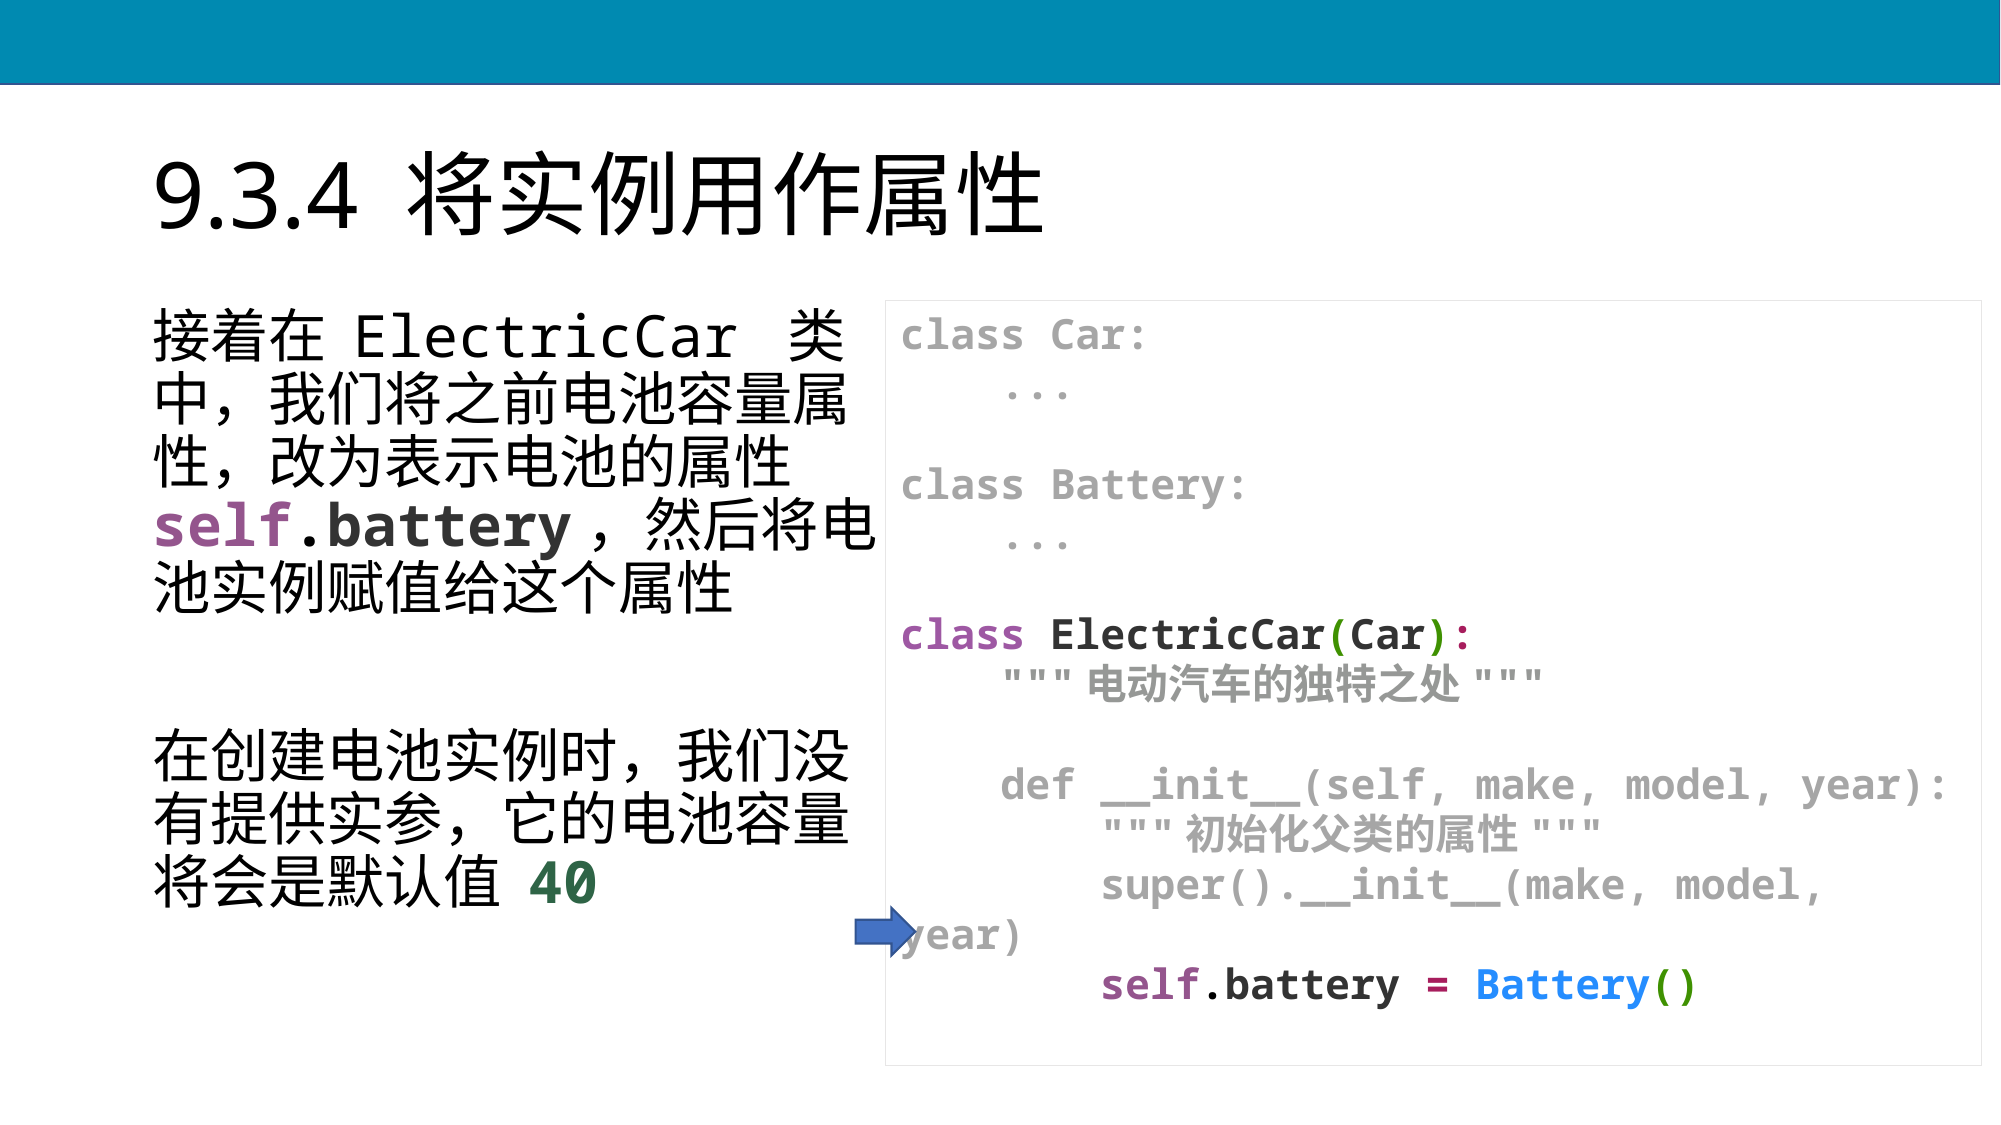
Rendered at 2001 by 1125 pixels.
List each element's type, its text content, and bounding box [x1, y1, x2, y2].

title 9.3.4 将实例用作属性 [137, 115, 1863, 282]
text_box [854, 905, 917, 958]
text_box class Car: ... class Battery: ... class ElectricCar(Car): """电动汽车的独特之处""" def __init__(self, make, model, year): """初始化父类的属性""" super().__init__(make, model, year) self.battery = Battery() [885, 300, 1982, 1066]
text_box 接着在 ElectricCar 类中，我们将之前电池容量属性，改为表示电池的属性 self.battery，然后将电池实例赋值给这个属性 在创建电池实例时，我们没有提供实参，它的电池容量将会是默认值 40 [137, 300, 893, 1014]
